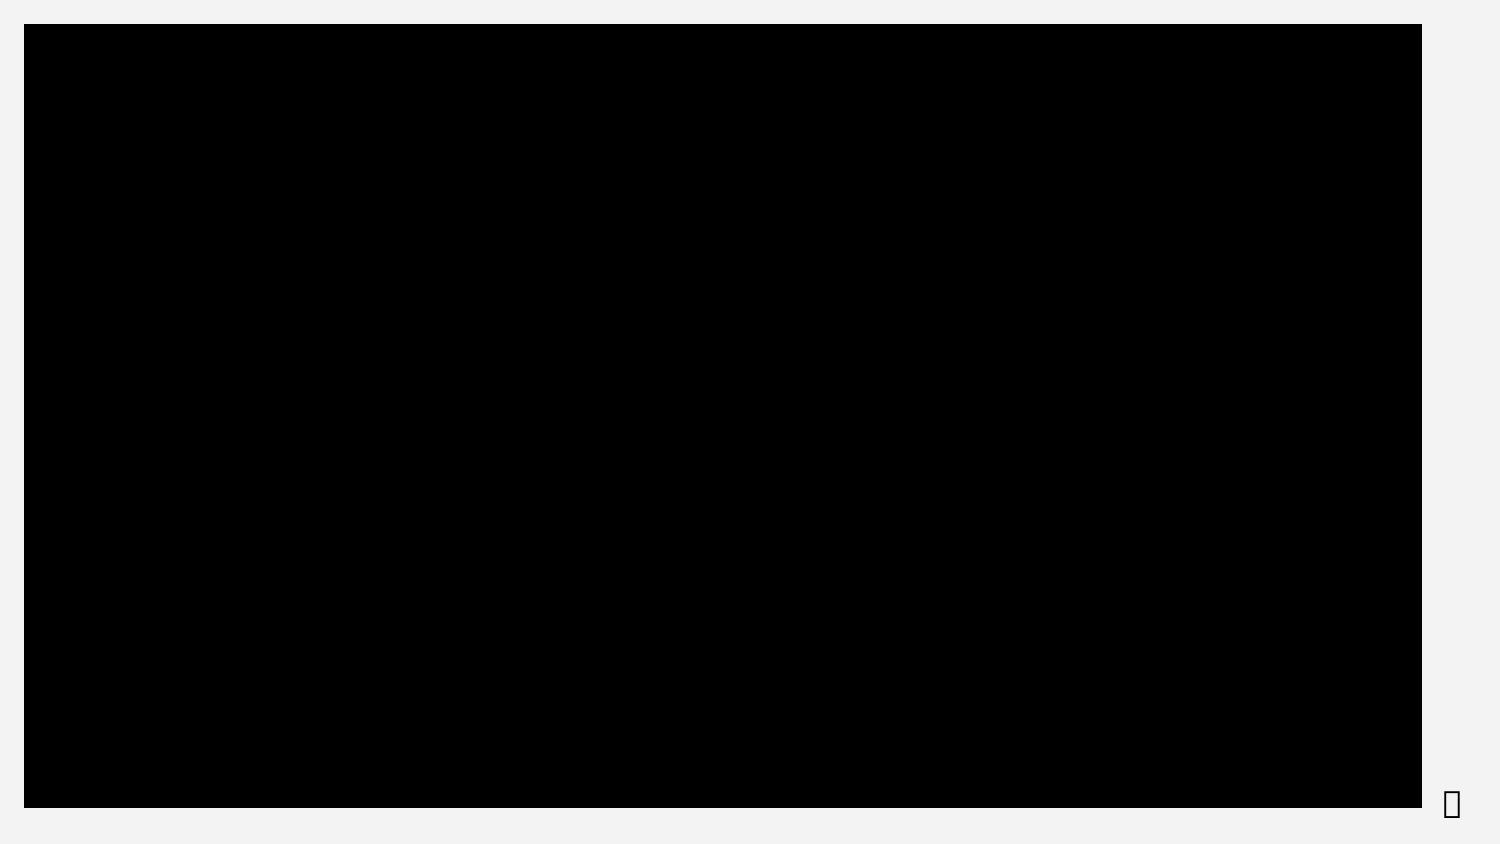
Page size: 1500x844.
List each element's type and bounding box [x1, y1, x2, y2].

picture [24, 24, 1422, 808]
